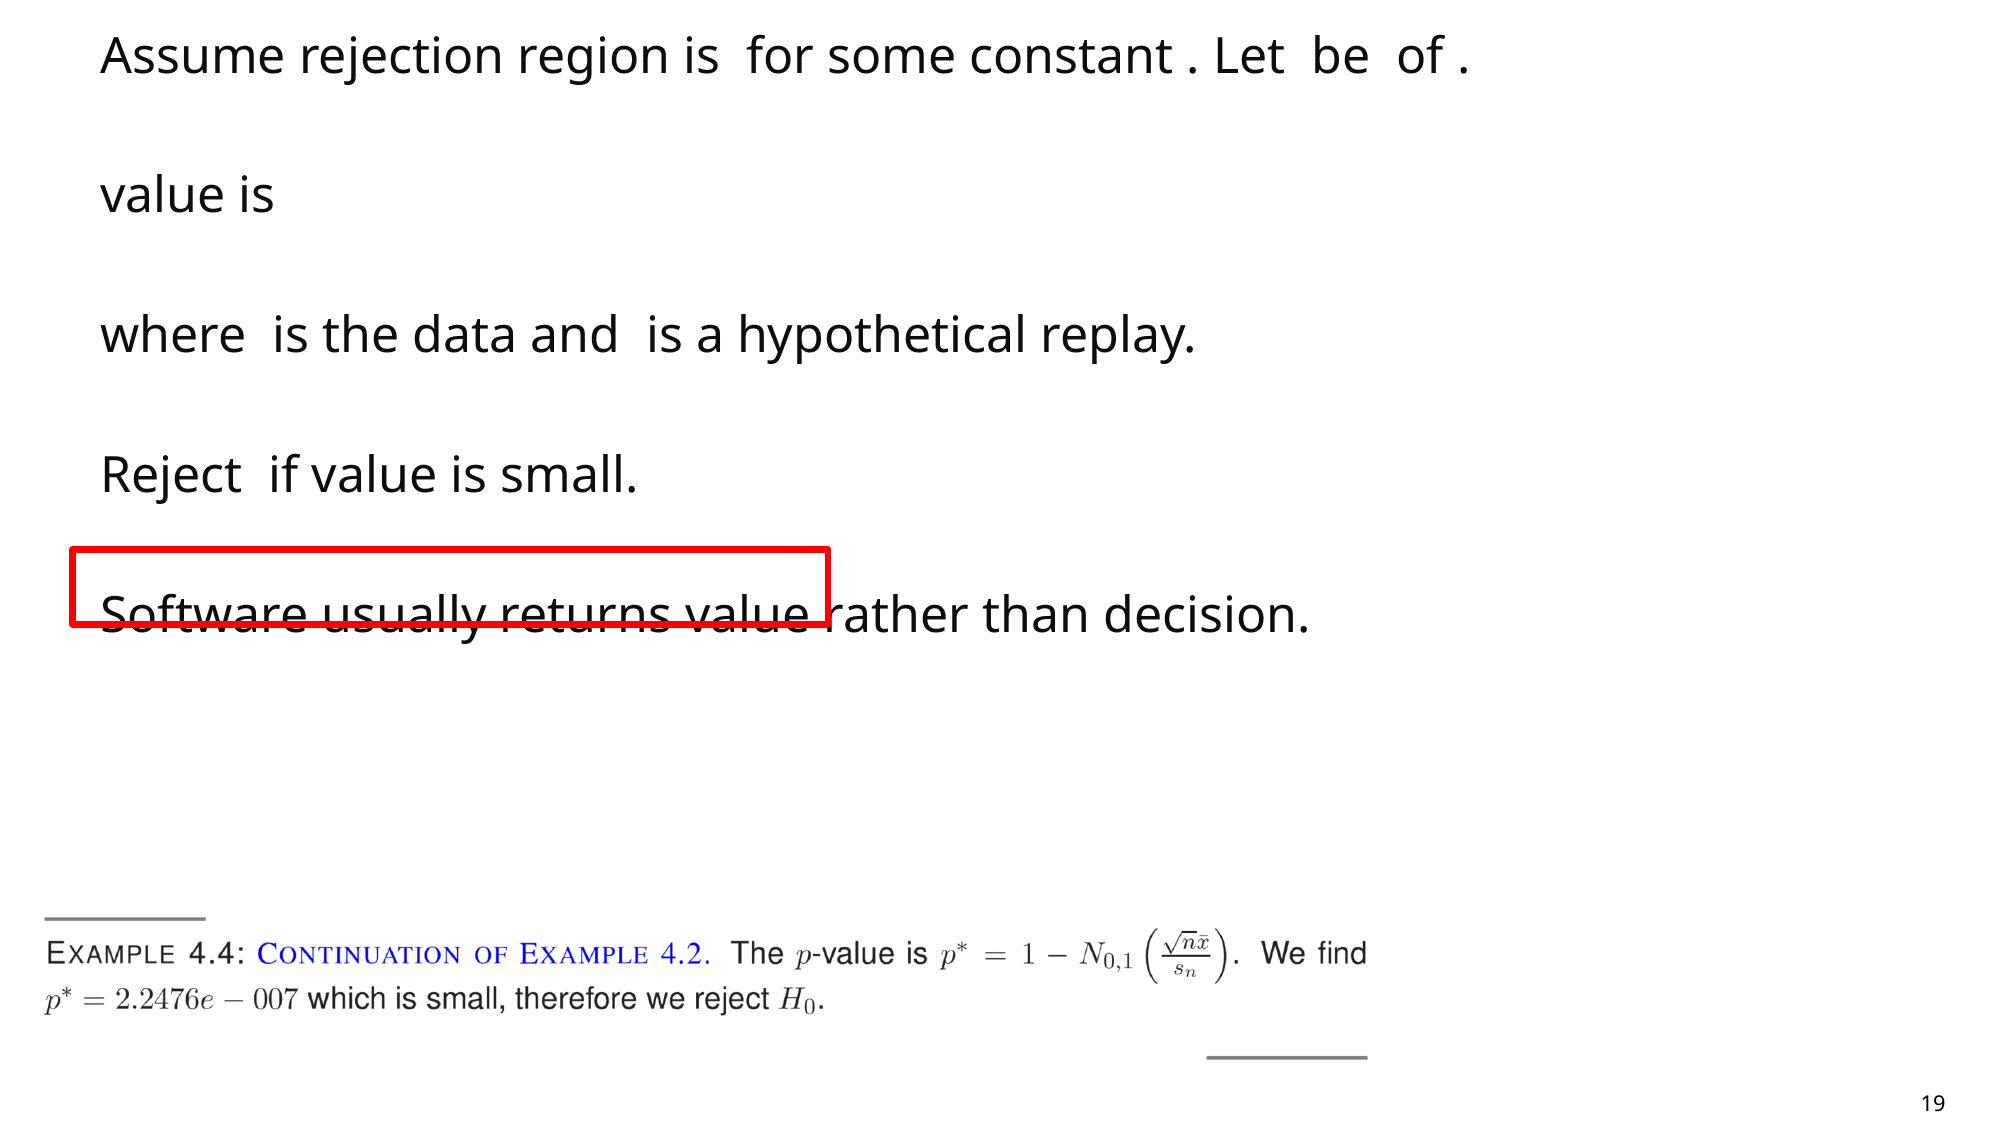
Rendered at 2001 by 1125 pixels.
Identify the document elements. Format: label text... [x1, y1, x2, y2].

footer 19 [1866, 1082, 2000, 1125]
picture [33, 903, 1391, 1065]
text_box [72, 549, 829, 625]
